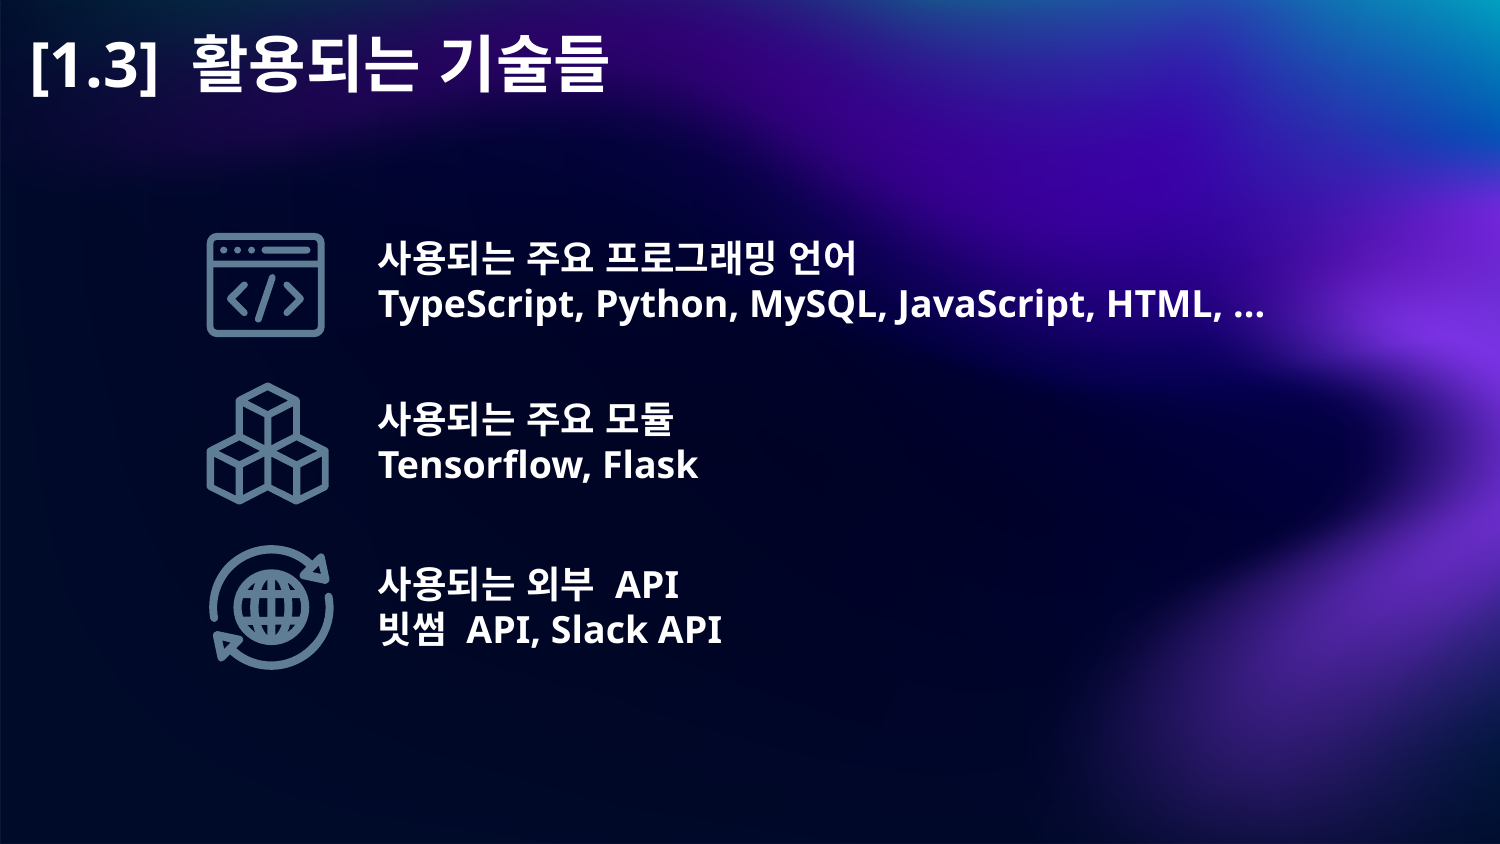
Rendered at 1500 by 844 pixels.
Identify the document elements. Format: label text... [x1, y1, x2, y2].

title 사용되는 주요 프로그래밍 언어 TypeScript, Python, MySQL, JavaScript, HTML, ... [377, 235, 1471, 344]
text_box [206, 544, 337, 671]
title [1.3] 활용되는 기술들 [29, 24, 1294, 92]
picture [0, 0, 1500, 844]
text_box 사용되는 주요 모듈 Tensorflow, Flask [377, 396, 1471, 505]
text_box 사용되는 외부 API 빗썸 API, Slack API [377, 561, 1471, 670]
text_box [206, 232, 325, 338]
text_box [206, 382, 329, 505]
